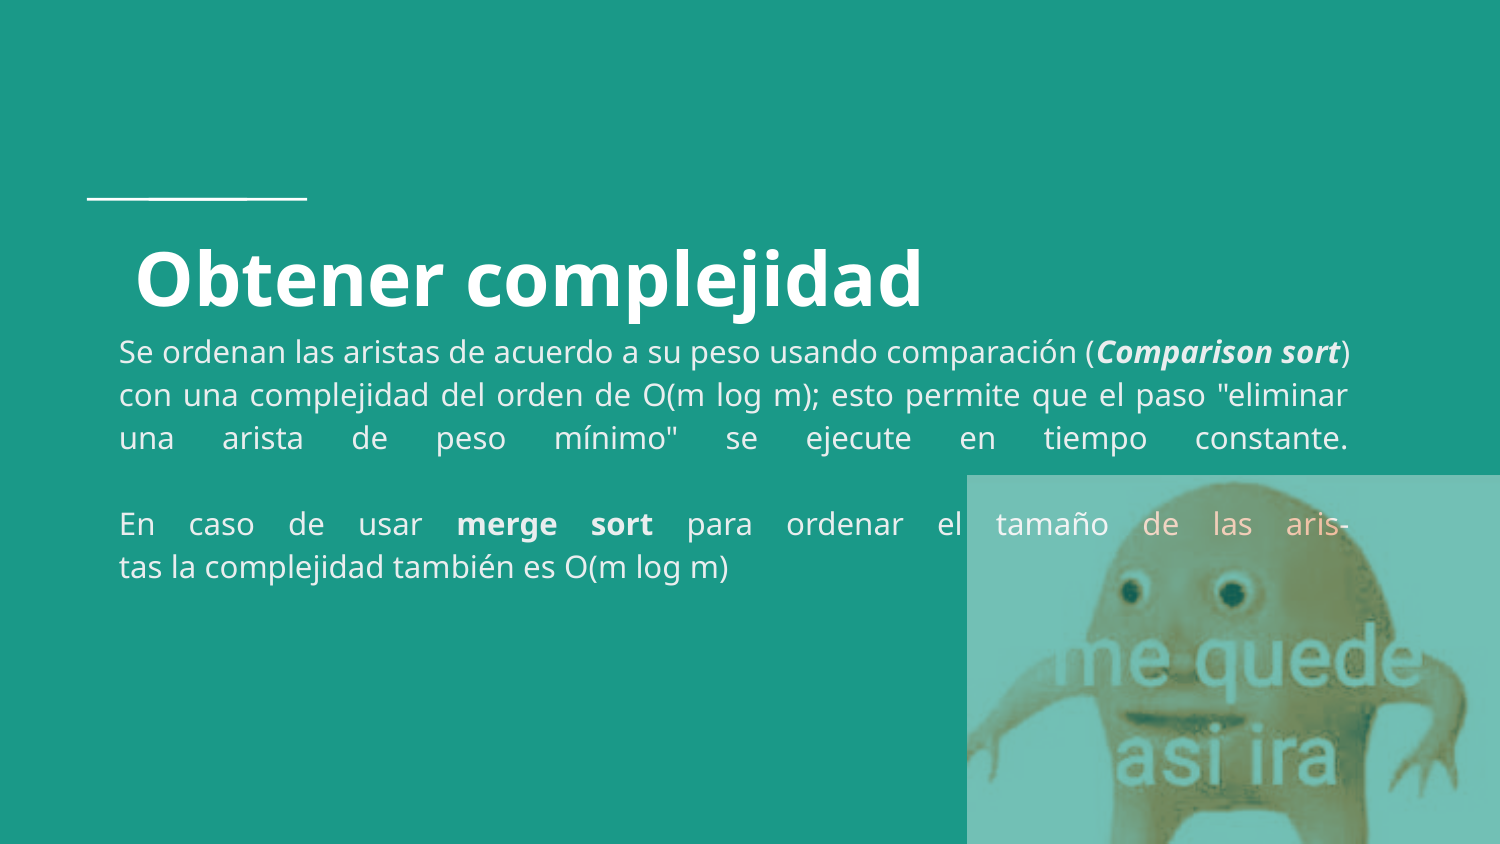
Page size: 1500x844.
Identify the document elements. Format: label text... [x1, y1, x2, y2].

picture [967, 475, 1500, 844]
title Obtener complejidad [119, 216, 1381, 466]
list Se ordenan las aristas de acuerdo a su peso usando comparación (Comparison sort) con una complejidad del orden de O(m log m); esto permite que el paso "eliminar una arista de peso mínimo" se ejecute en tiempo constante. En caso de usar merge sort para ordenar el tamaño de las aris- tas la complejidad también es O(m log m) [103, 389, 1366, 590]
